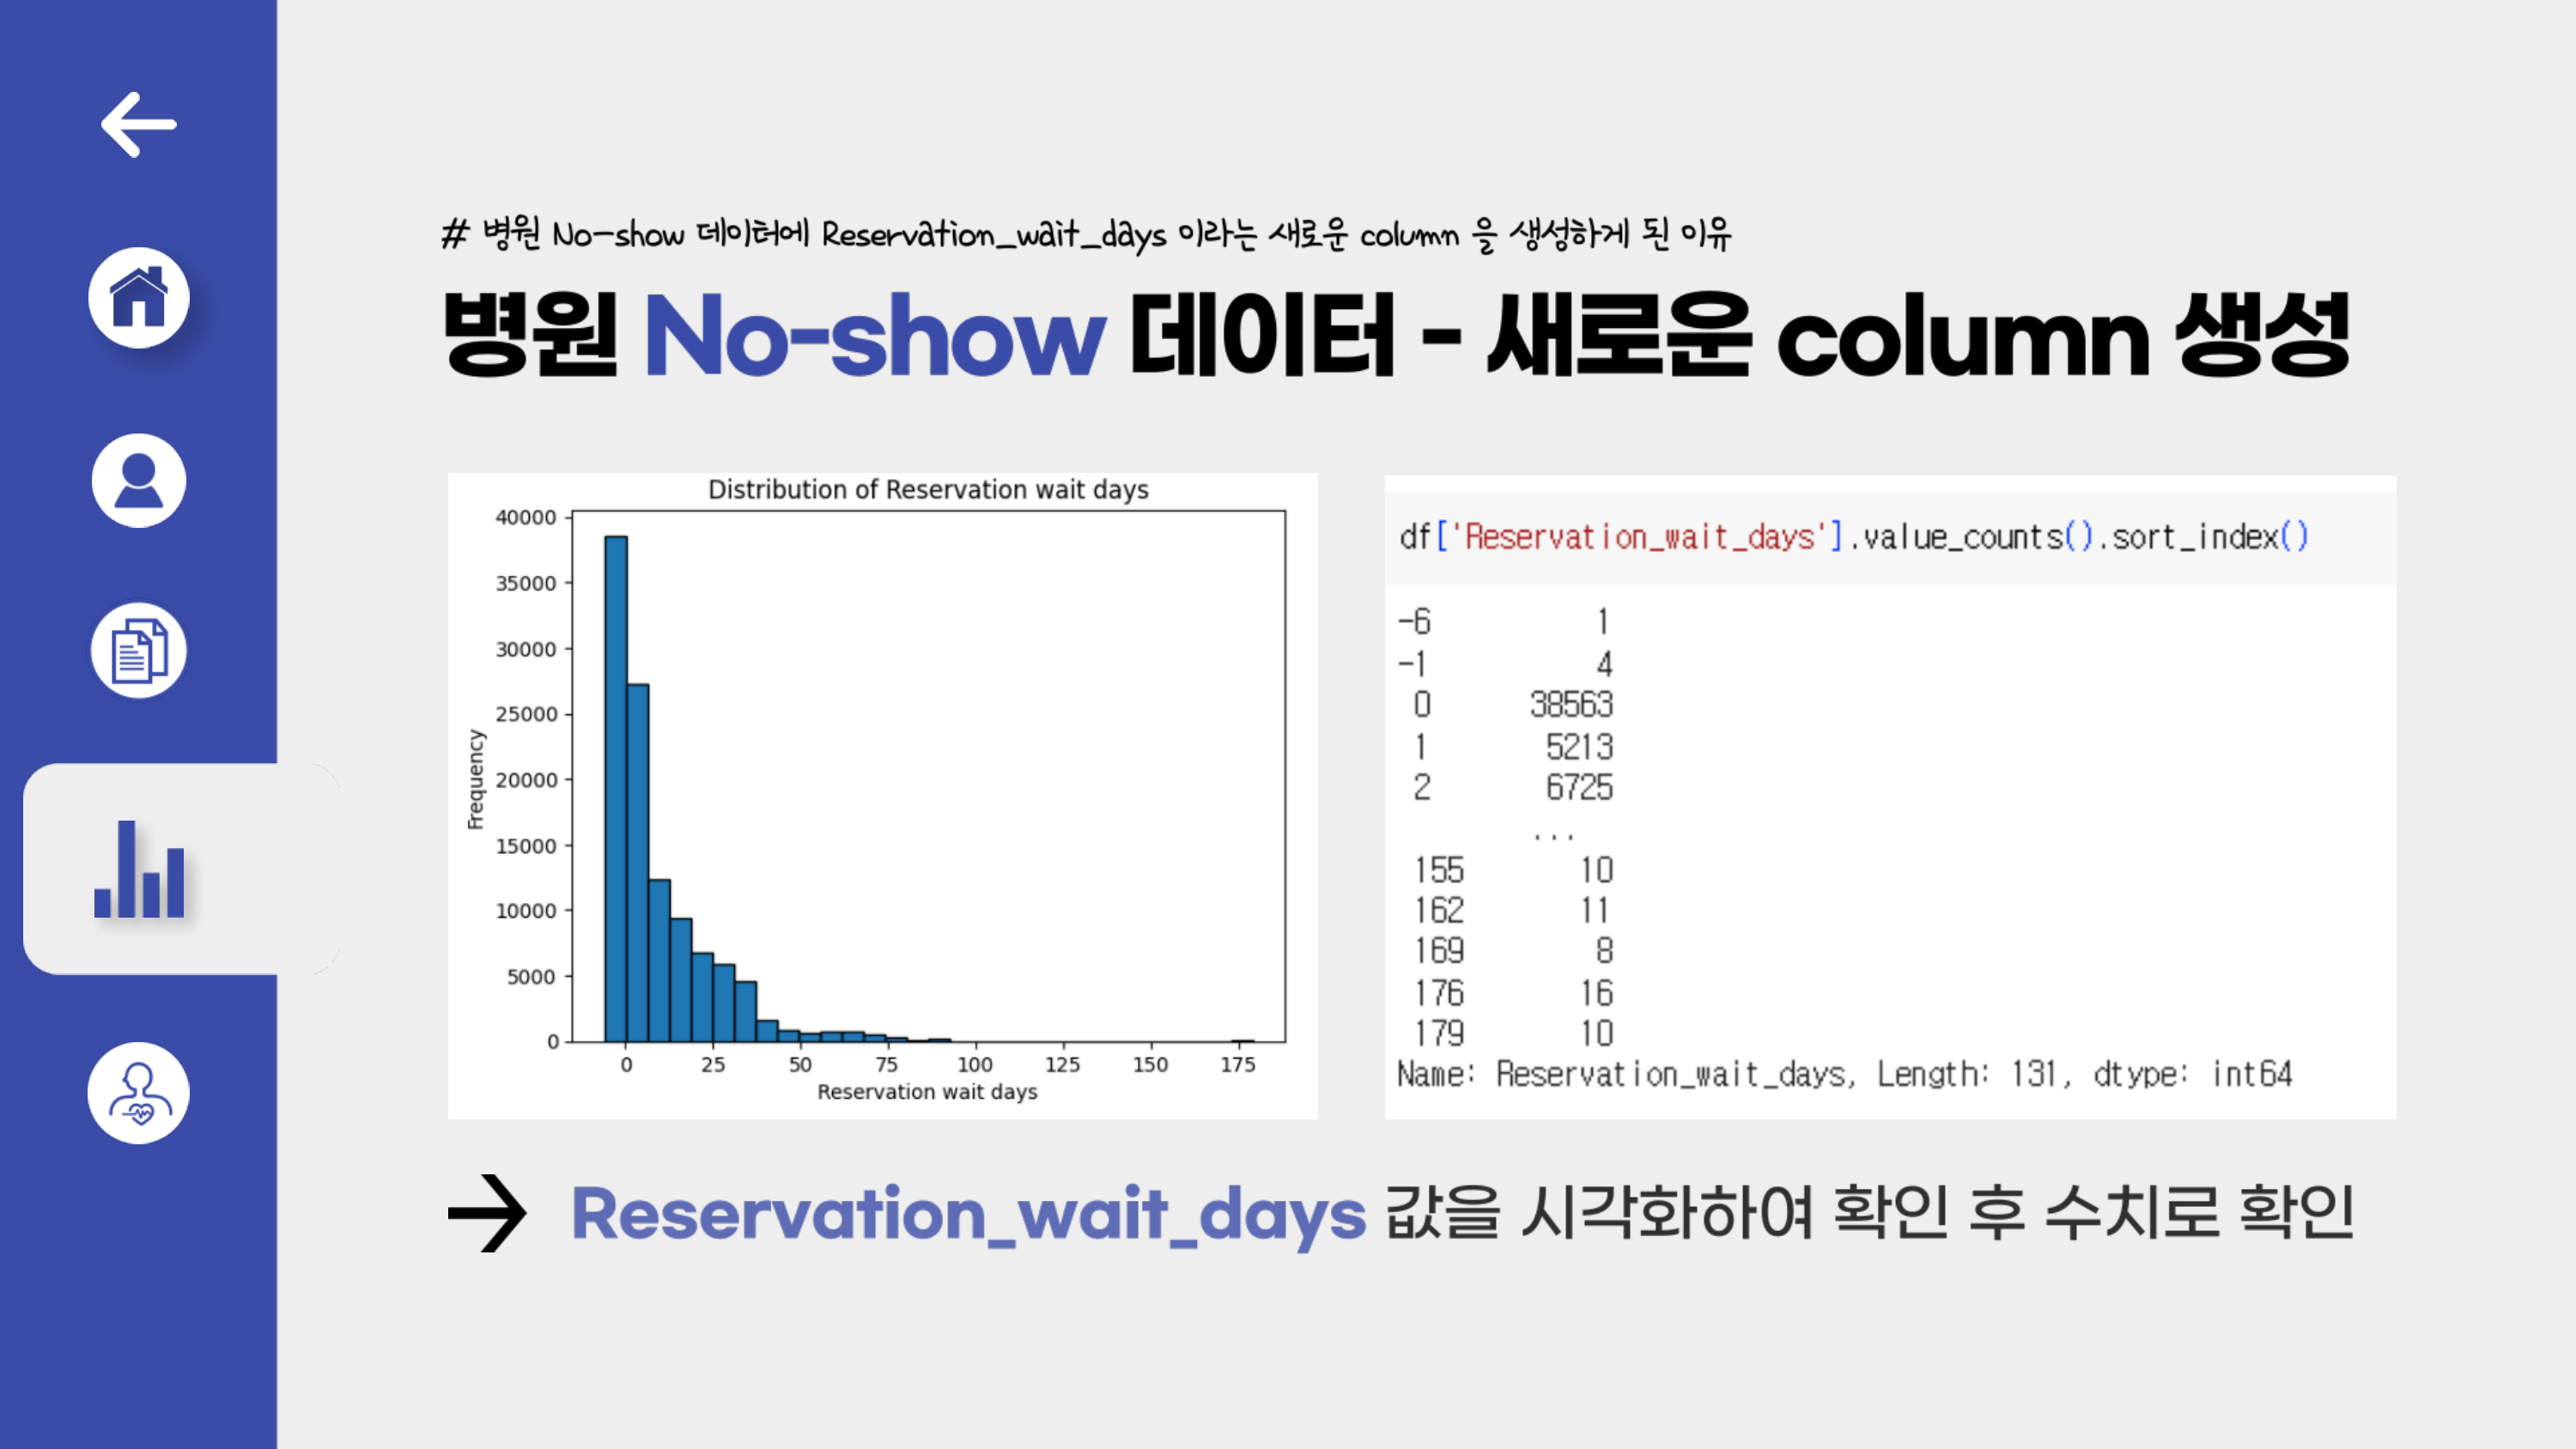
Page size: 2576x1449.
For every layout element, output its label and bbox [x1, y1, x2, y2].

picture [560, 1161, 2391, 1285]
text_box [448, 1173, 527, 1253]
text_box [88, 246, 190, 349]
text_box [23, 763, 341, 975]
text_box [88, 1042, 191, 1144]
text_box [0, 0, 279, 1449]
text_box [448, 472, 1319, 1120]
text_box [94, 820, 184, 919]
text_box [68, 579, 210, 723]
text_box [1385, 475, 2397, 1120]
text_box [92, 433, 186, 528]
text_box [100, 92, 177, 158]
picture [424, 191, 2403, 422]
